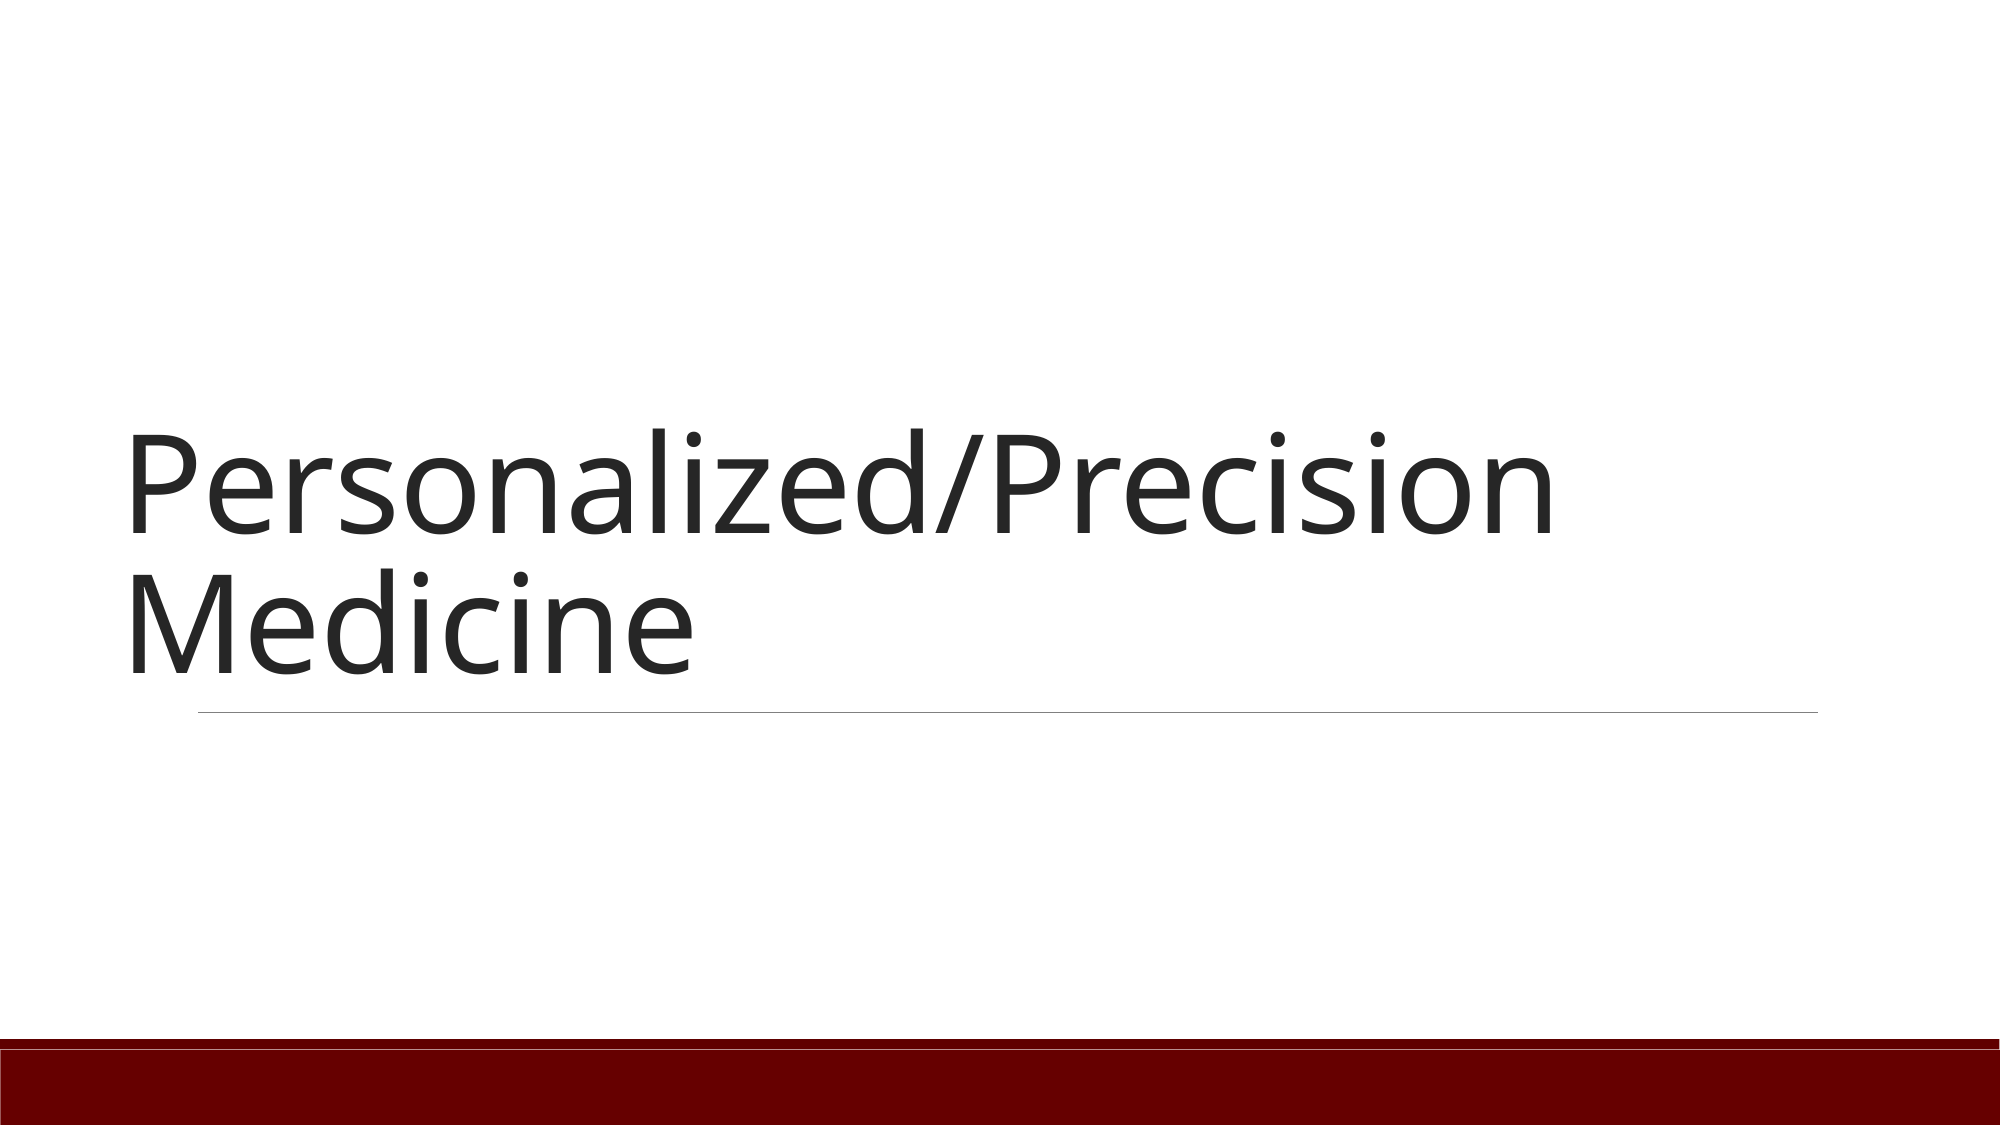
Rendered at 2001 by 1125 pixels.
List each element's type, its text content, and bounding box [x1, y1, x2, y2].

title Personalized/Precision Medicine [105, 124, 1920, 710]
